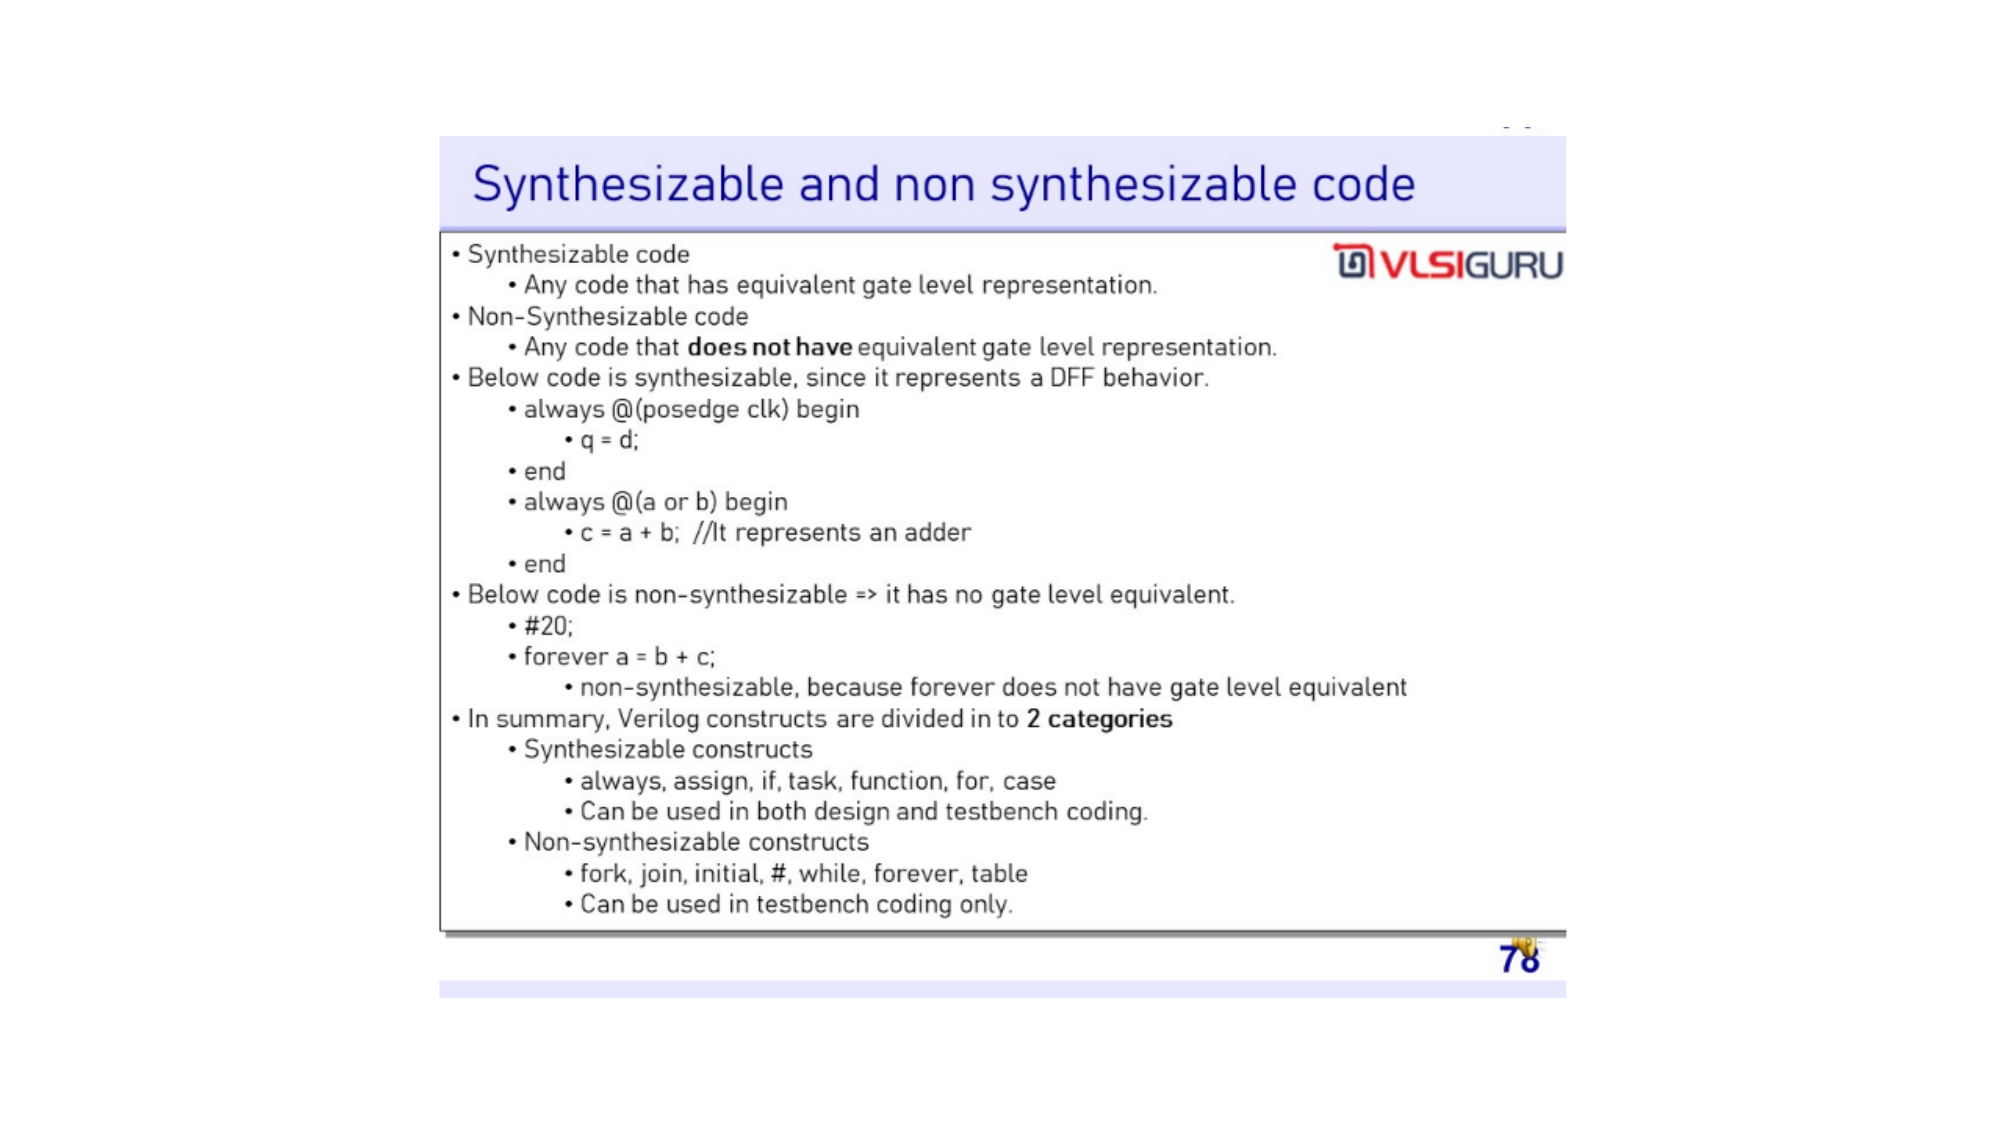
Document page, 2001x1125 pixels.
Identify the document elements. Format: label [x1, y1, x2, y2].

picture [424, 127, 1576, 998]
